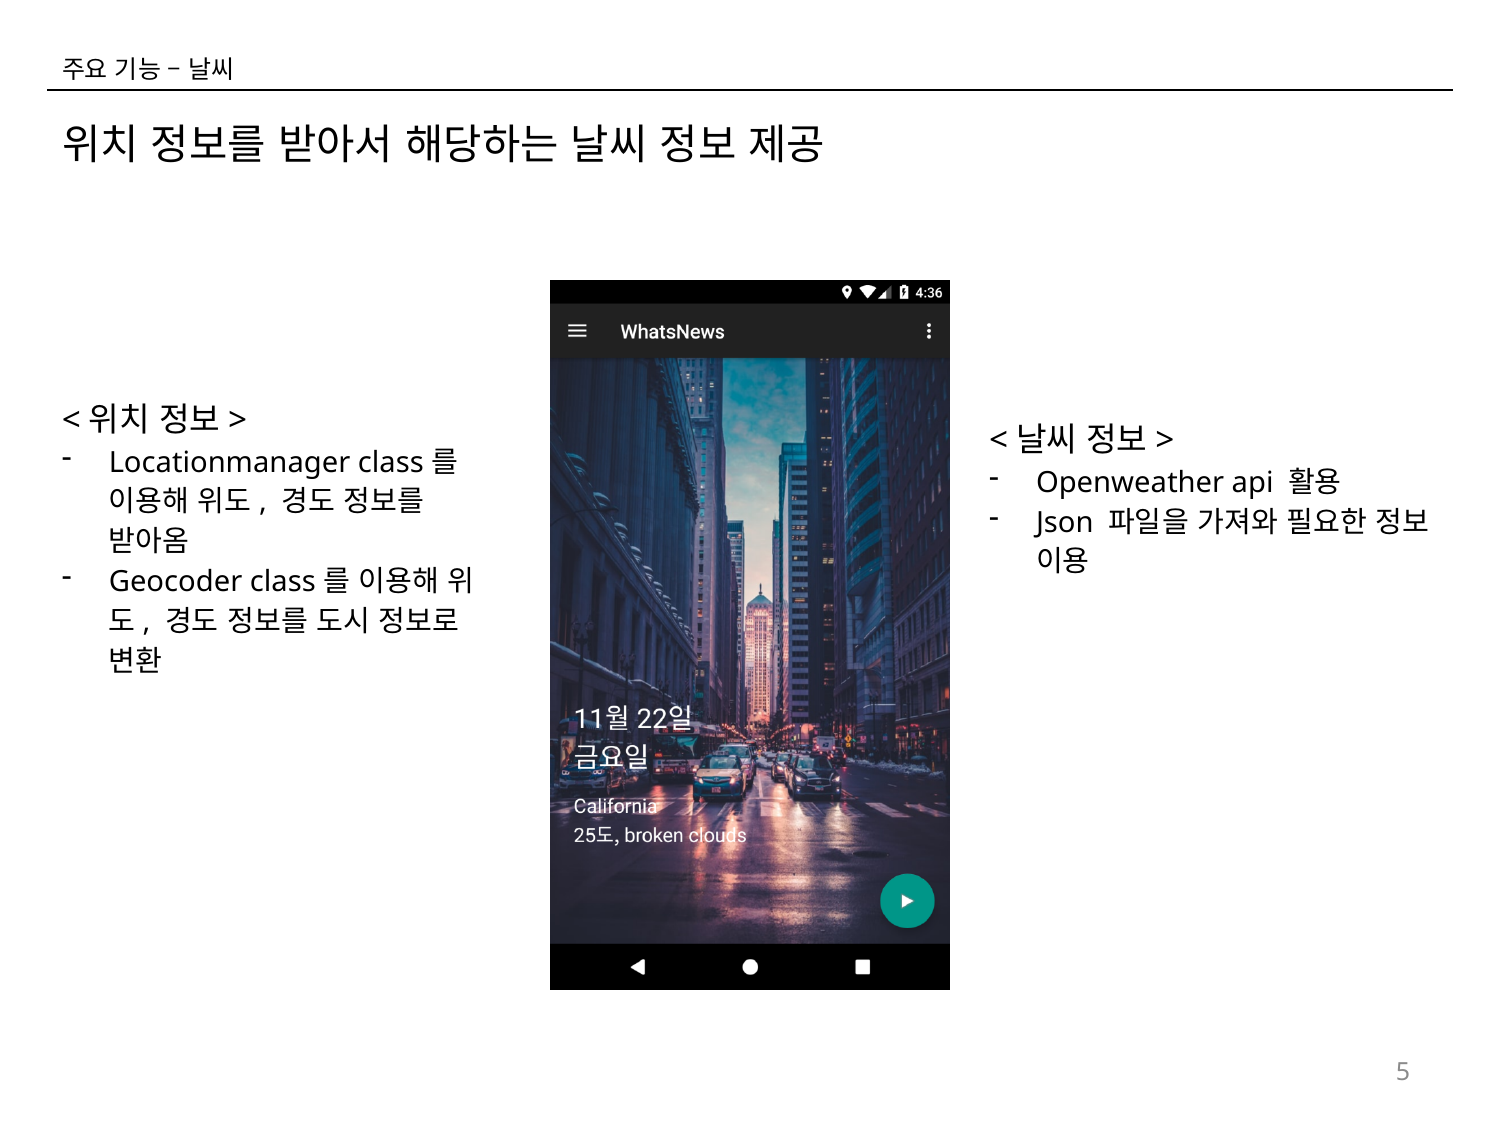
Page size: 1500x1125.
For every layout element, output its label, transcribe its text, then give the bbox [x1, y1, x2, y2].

text_box <날씨 정보> Openweather api 활용 Json 파일을 가져와 필요한 정보 이용 [974, 405, 1453, 586]
slide_number 5 [1074, 1042, 1425, 1103]
picture [550, 280, 950, 990]
text_box 주요 기능 – 날씨 [47, 41, 410, 89]
text_box <위치 정보> Locationmanager class를 이용해 위도, 경도 정보를 받아옴 Geocoder class를 이용해 위도, 경도 정보를 도시 정보로 변환 [47, 385, 526, 685]
text_box 위치 정보를 받아서 해당하는 날씨 정보 제공 [47, 103, 1309, 176]
